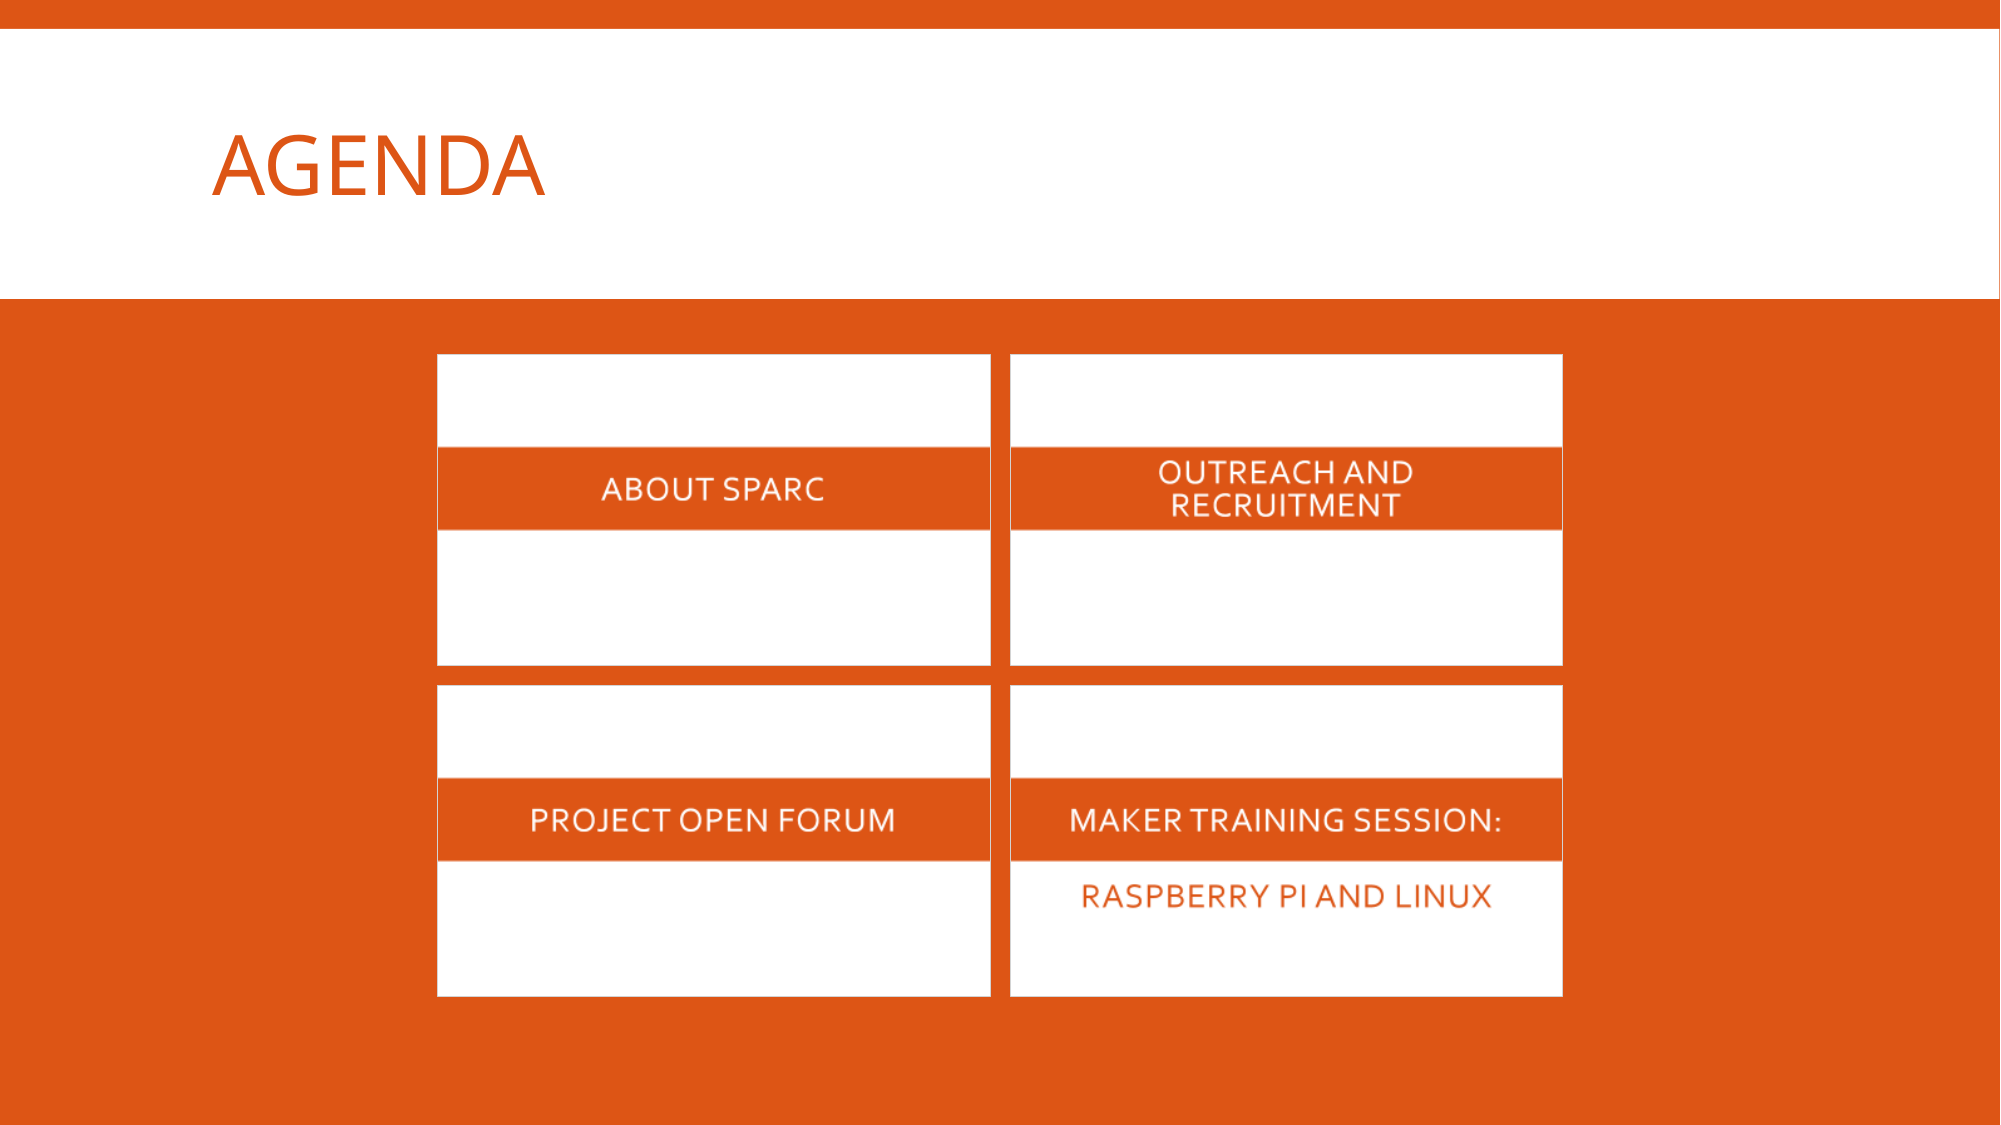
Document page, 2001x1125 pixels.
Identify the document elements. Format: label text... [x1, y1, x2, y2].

picture [438, 686, 990, 996]
title Agenda [197, 46, 1803, 295]
picture [1011, 355, 1562, 665]
picture [1011, 686, 1562, 996]
picture [438, 355, 990, 665]
